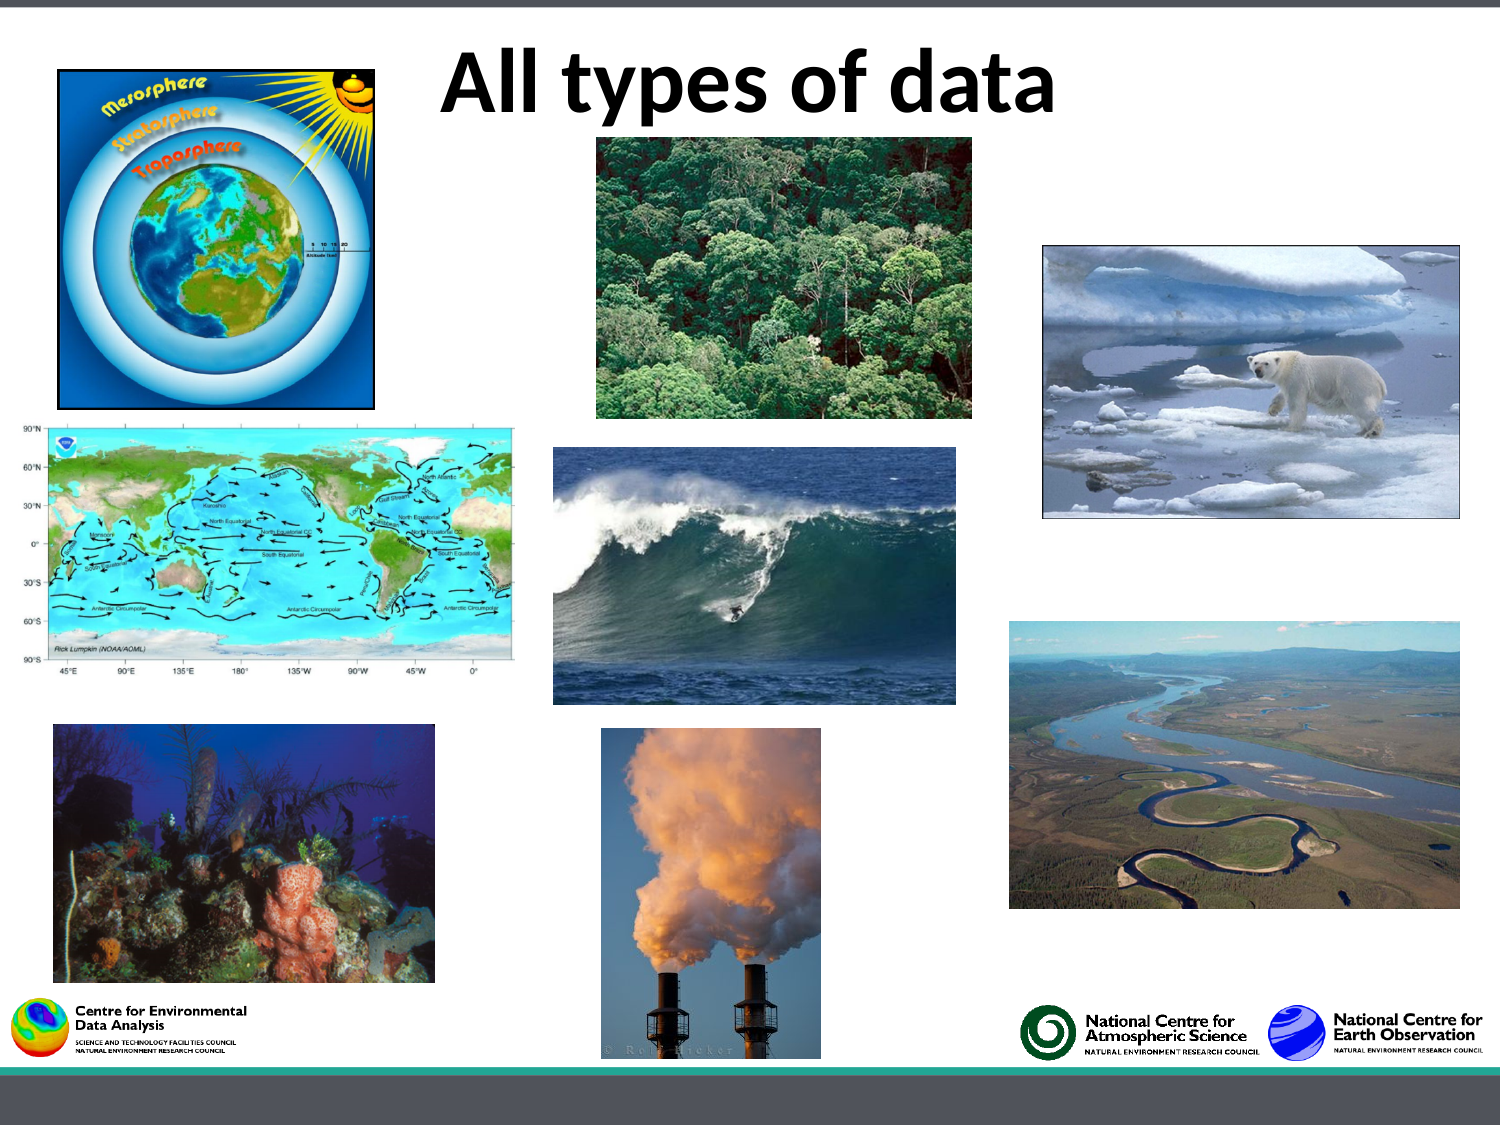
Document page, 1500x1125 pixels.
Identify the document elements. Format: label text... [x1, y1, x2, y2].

picture [0, 0, 1500, 1125]
text_box All types of data [112, 30, 1388, 219]
